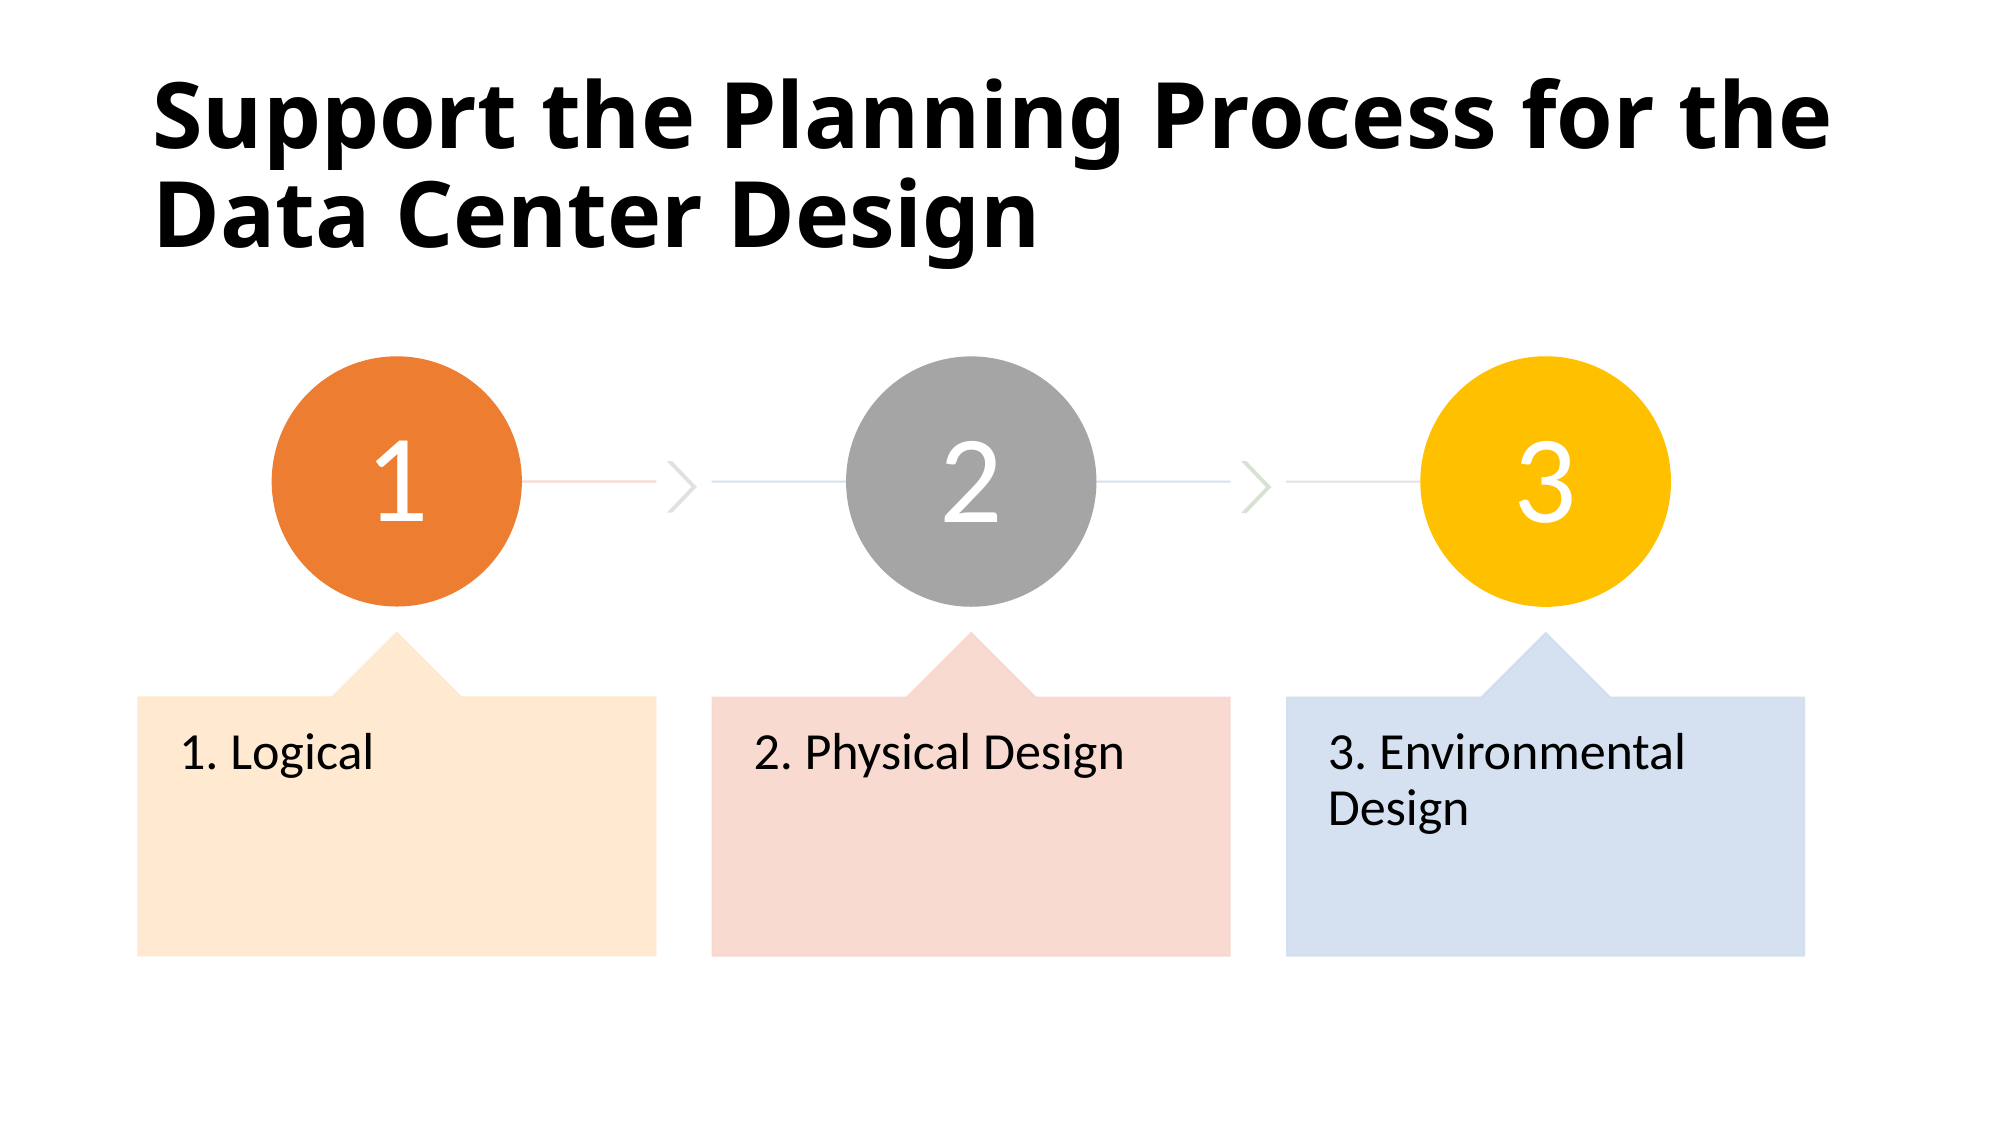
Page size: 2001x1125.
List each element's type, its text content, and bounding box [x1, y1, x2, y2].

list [137, 299, 1863, 1014]
title Support the Planning Process for the Data Center Design [137, 59, 1863, 278]
